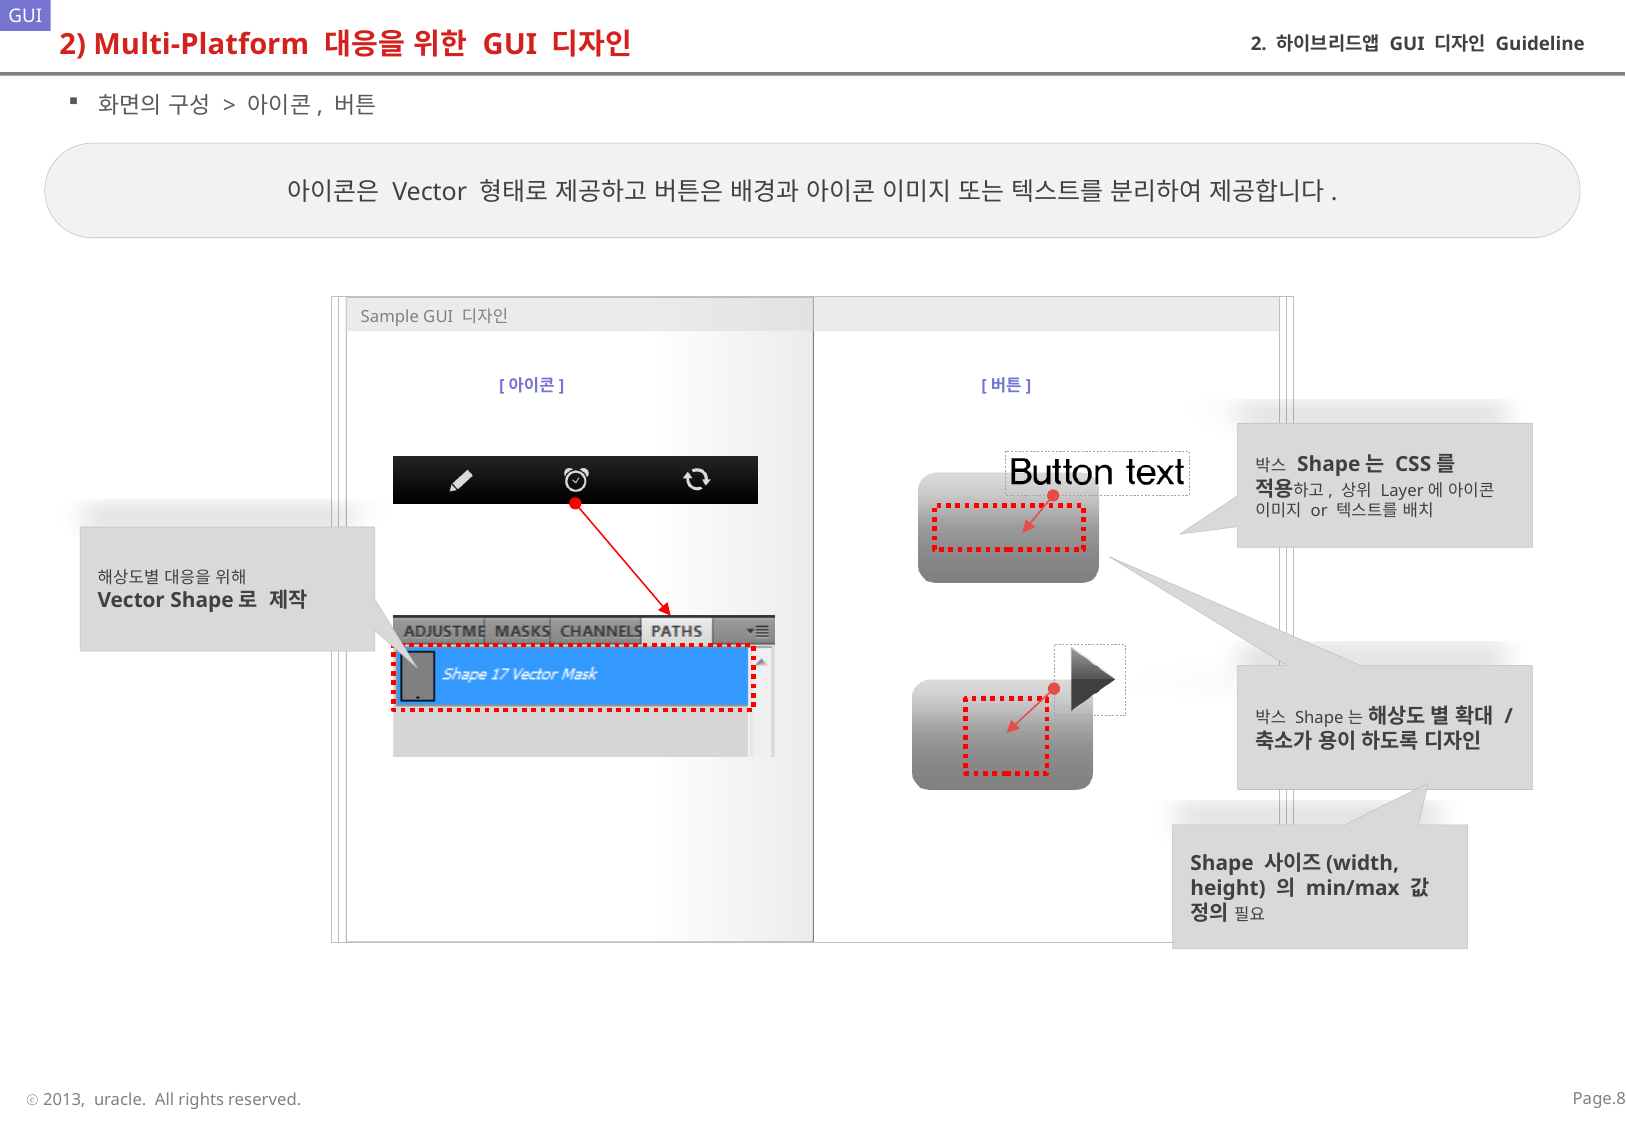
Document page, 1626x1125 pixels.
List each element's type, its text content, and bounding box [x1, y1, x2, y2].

list 2. 하이브리드앱 GUI 디자인 Guideline [1032, 23, 1600, 66]
title 2) Multi-Platform 대응을 위한 GUI 디자인 [44, 11, 1595, 74]
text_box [79, 367, 1533, 950]
list 아이콘은 Vector 형태로 제공하고 버튼은 배경과 아이콘 이미지 또는 텍스트를 분리하여 제공합니다. [77, 154, 1548, 226]
list 화면의 구성 > 아이콘, 버튼 [53, 83, 1463, 126]
